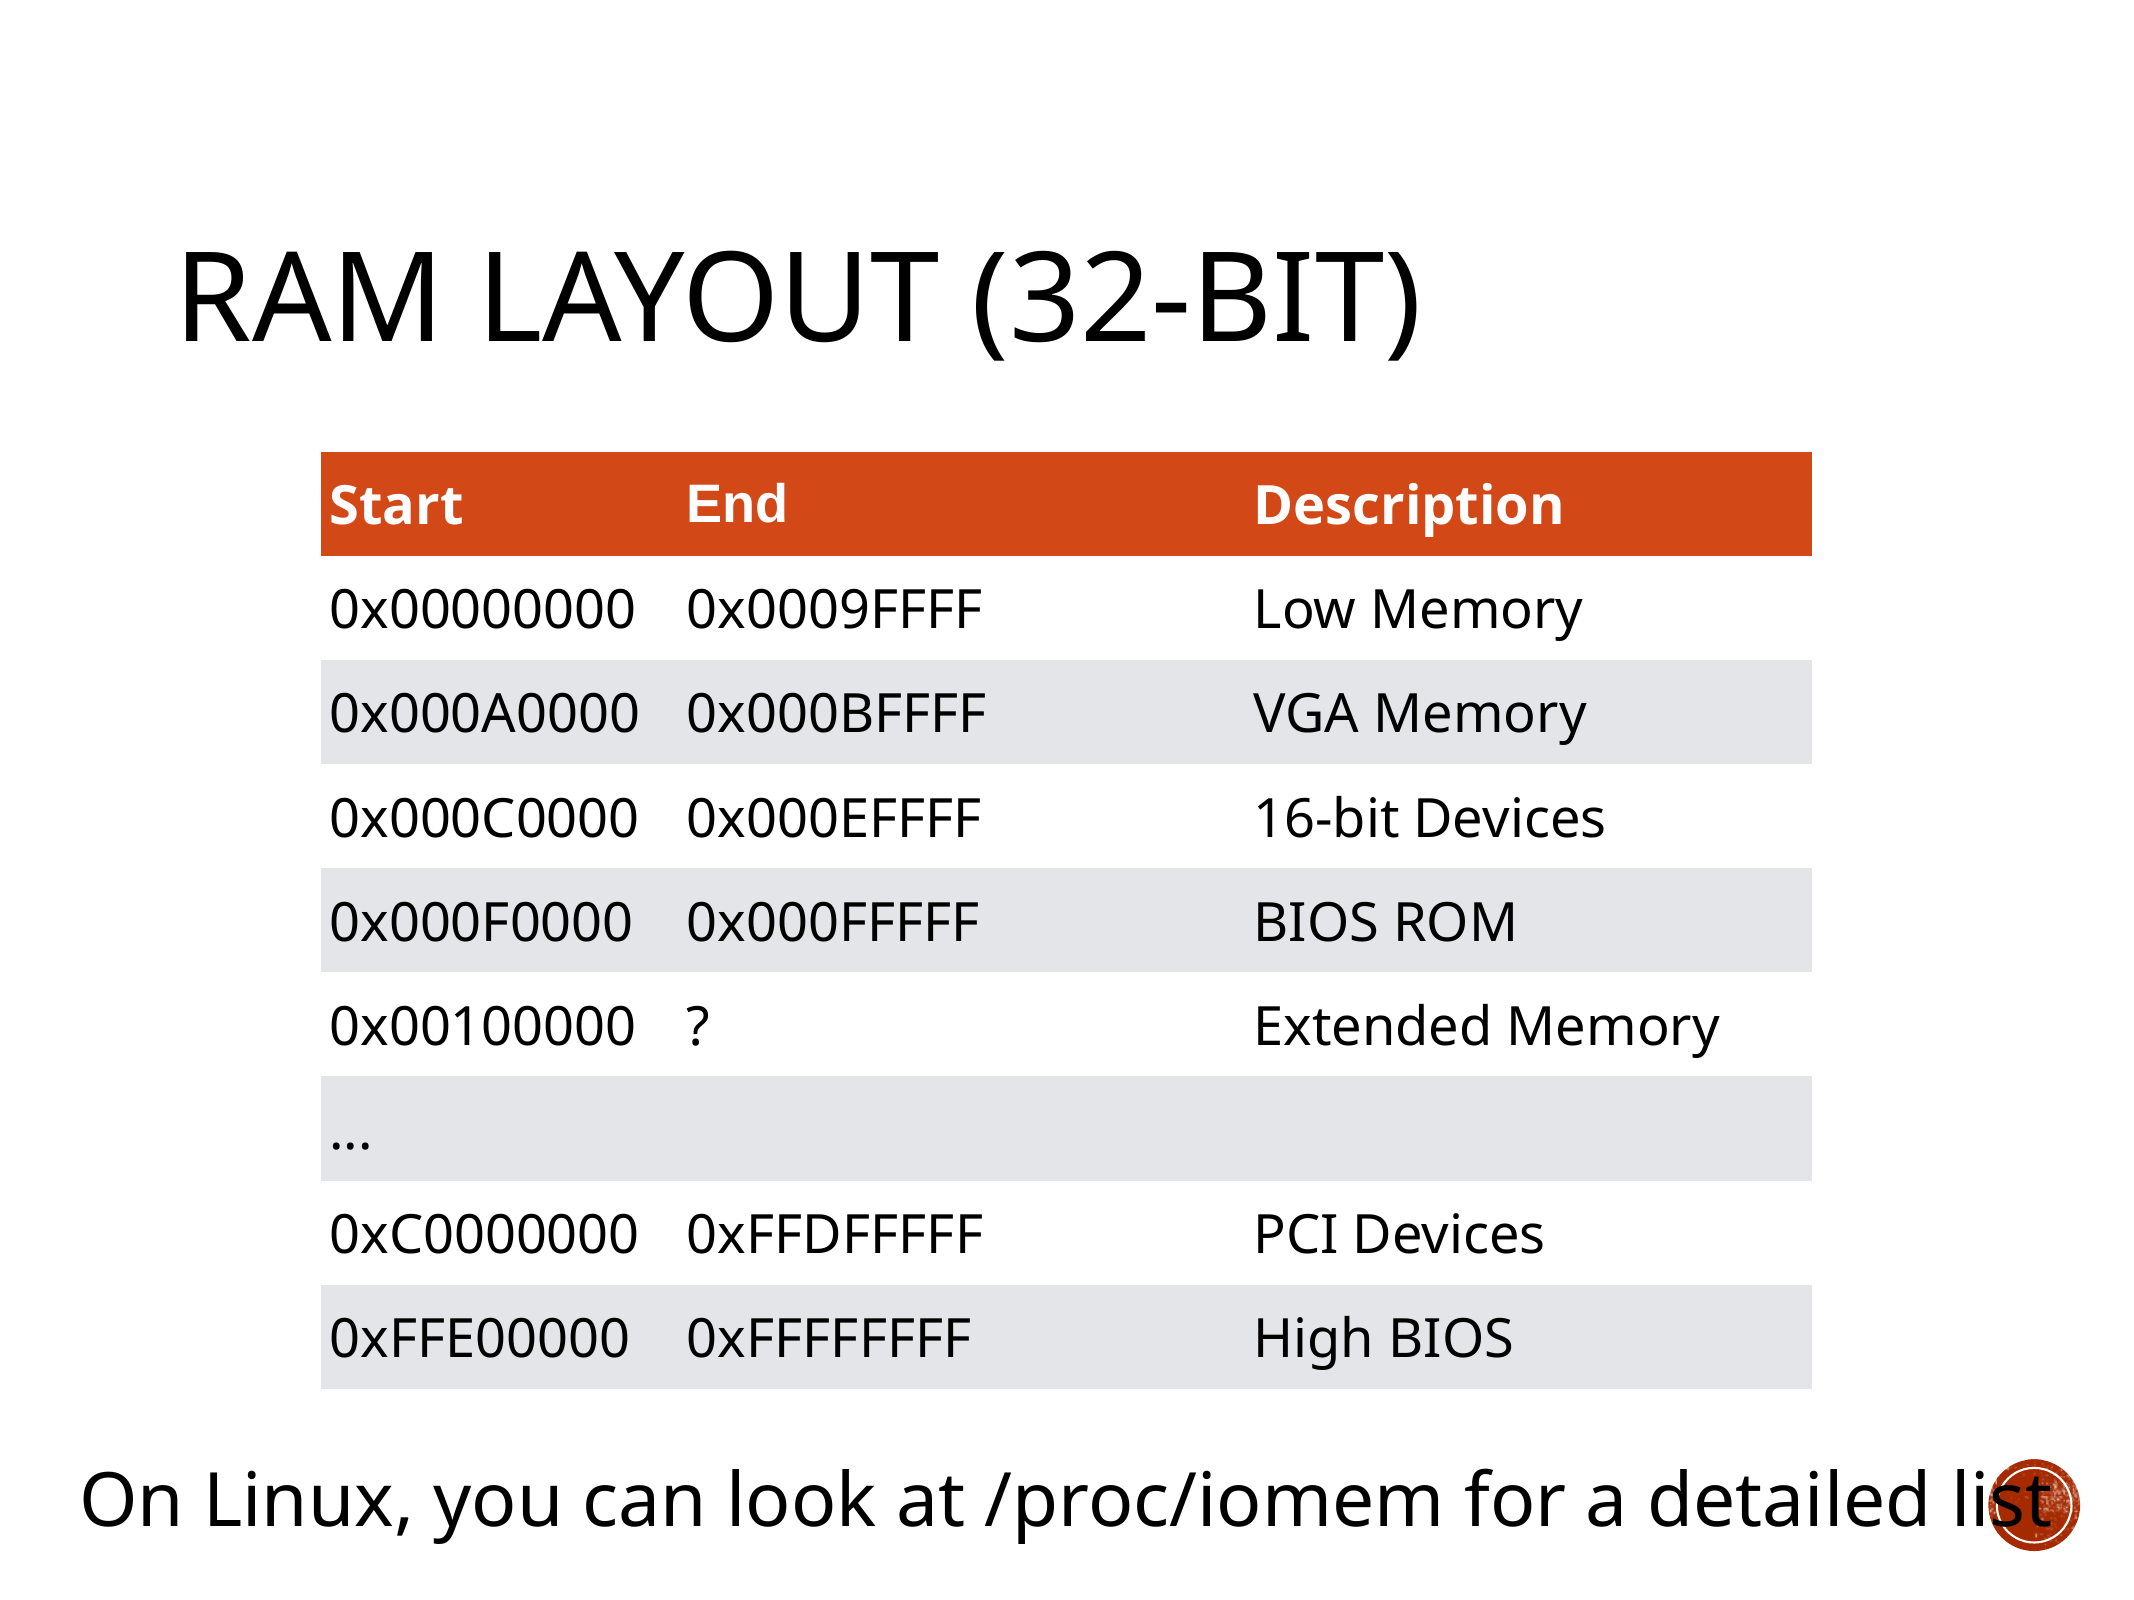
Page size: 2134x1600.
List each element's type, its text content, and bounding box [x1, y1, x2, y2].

table_cell 0x000C0000 [321, 764, 678, 868]
table_cell Low Memory [1245, 556, 1812, 660]
table_header End [678, 452, 1245, 556]
table_cell 0xC0000000 [321, 1181, 678, 1285]
table_cell 16-bit Devices [1245, 764, 1812, 868]
table_header Description [1245, 452, 1812, 556]
table_cell 0x000F0000 [321, 868, 678, 972]
table_cell High BIOS [1245, 1285, 1812, 1389]
table_cell PCI Devices [1245, 1181, 1812, 1285]
table_header Start [321, 452, 678, 556]
table_cell 0x000FFFFF [678, 868, 1245, 972]
table_cell BIOS ROM [1245, 868, 1812, 972]
table_cell 0x000BFFFF [678, 660, 1245, 764]
title RAM Layout (32-bit) [159, 113, 1974, 489]
table_cell 0x00000000 [321, 556, 678, 660]
table_cell VGA Memory [1245, 660, 1812, 764]
table_cell 0x000A0000 [321, 660, 678, 764]
table_cell 0xFFFFFFFF [678, 1285, 1245, 1389]
table_cell 0x00100000 [321, 972, 678, 1076]
table_cell ? [678, 972, 1245, 1076]
table_cell 0x0009FFFF [678, 556, 1245, 660]
table_cell 0xFFDFFFFF [678, 1181, 1245, 1285]
table_cell 0xFFE00000 [321, 1285, 678, 1389]
text_box On Linux, you can look at /proc/iomem for a detailed list [70, 1443, 2063, 1551]
table_cell Extended Memory [1245, 972, 1812, 1076]
table_cell ... [321, 1076, 1812, 1181]
table_cell 0x000EFFFF [678, 764, 1245, 868]
